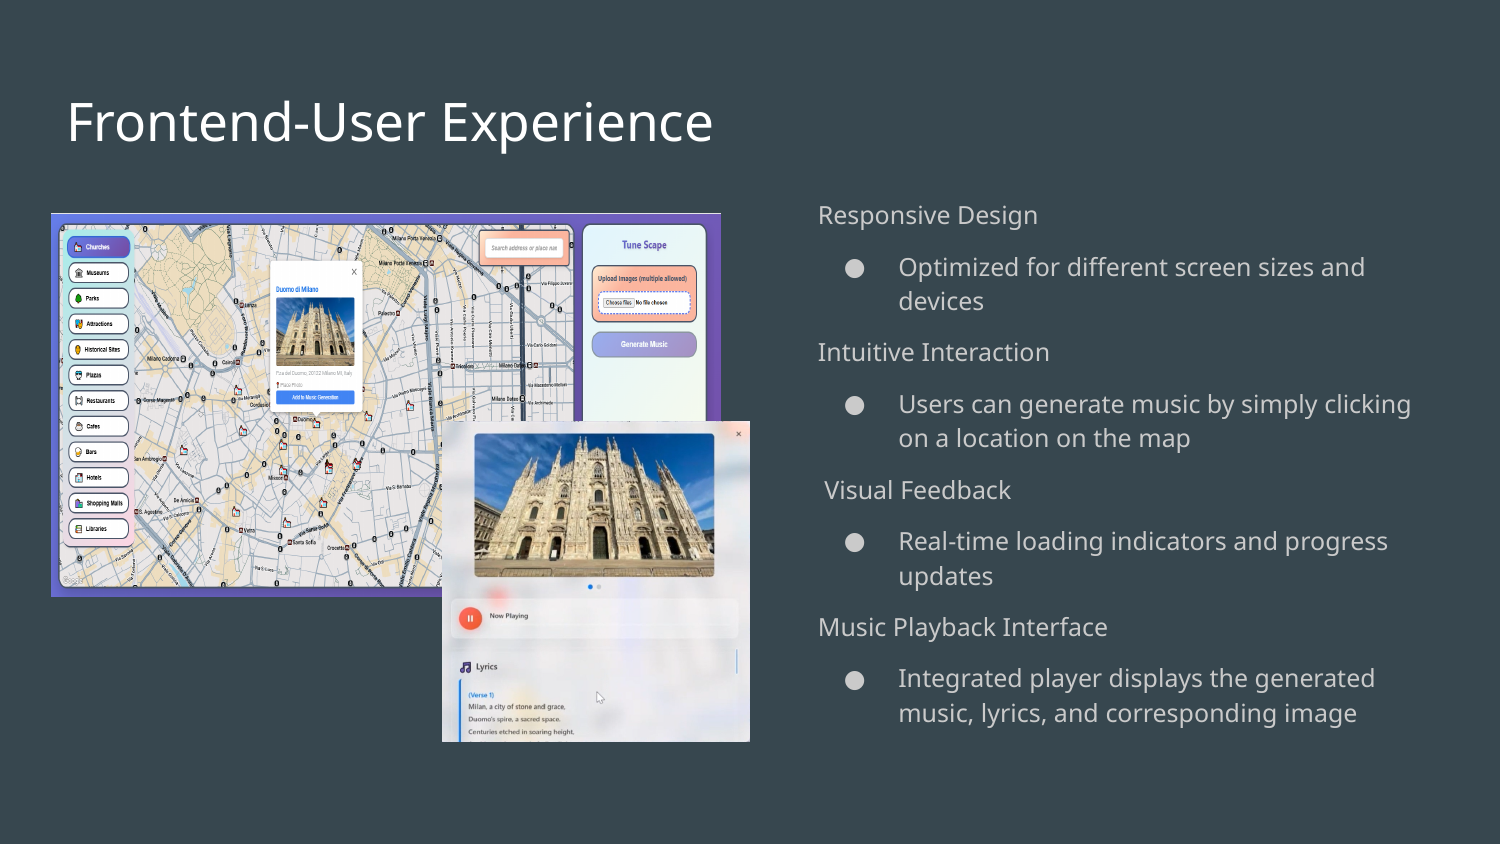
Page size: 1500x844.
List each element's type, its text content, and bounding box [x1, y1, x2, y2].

list Responsive Design Optimized for different screen sizes and devices Intuitive Interaction Users can generate music by simply clicking on a location on the map Visual Feedback Real-time loading indicators and progress updates Music Playback Interface Integrated player displays the generated music, lyrics, and corresponding image [802, 180, 1433, 750]
title Frontend-User Experience [51, 72, 1449, 167]
picture [50, 212, 751, 743]
